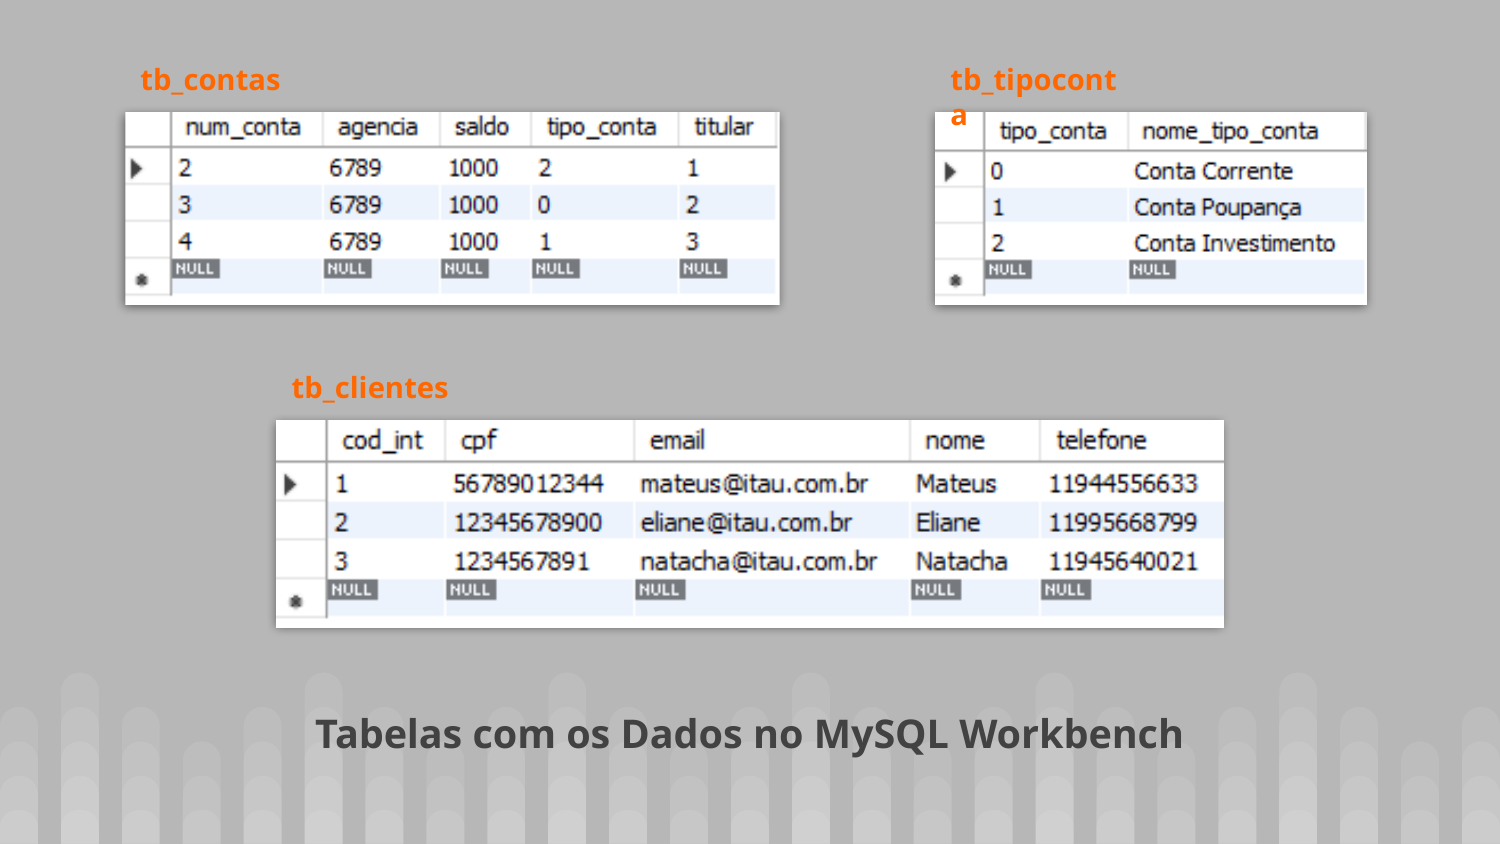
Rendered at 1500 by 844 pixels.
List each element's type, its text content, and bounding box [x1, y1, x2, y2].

text_box tb_contas [125, 46, 336, 111]
text_box tb_tipoconta [935, 46, 1146, 111]
text_box tb_clientes [276, 354, 488, 419]
picture [125, 112, 780, 305]
picture [276, 420, 1224, 628]
list Tabelas com os Dados no MySQL Workbench [227, 686, 1273, 753]
picture [935, 112, 1367, 305]
